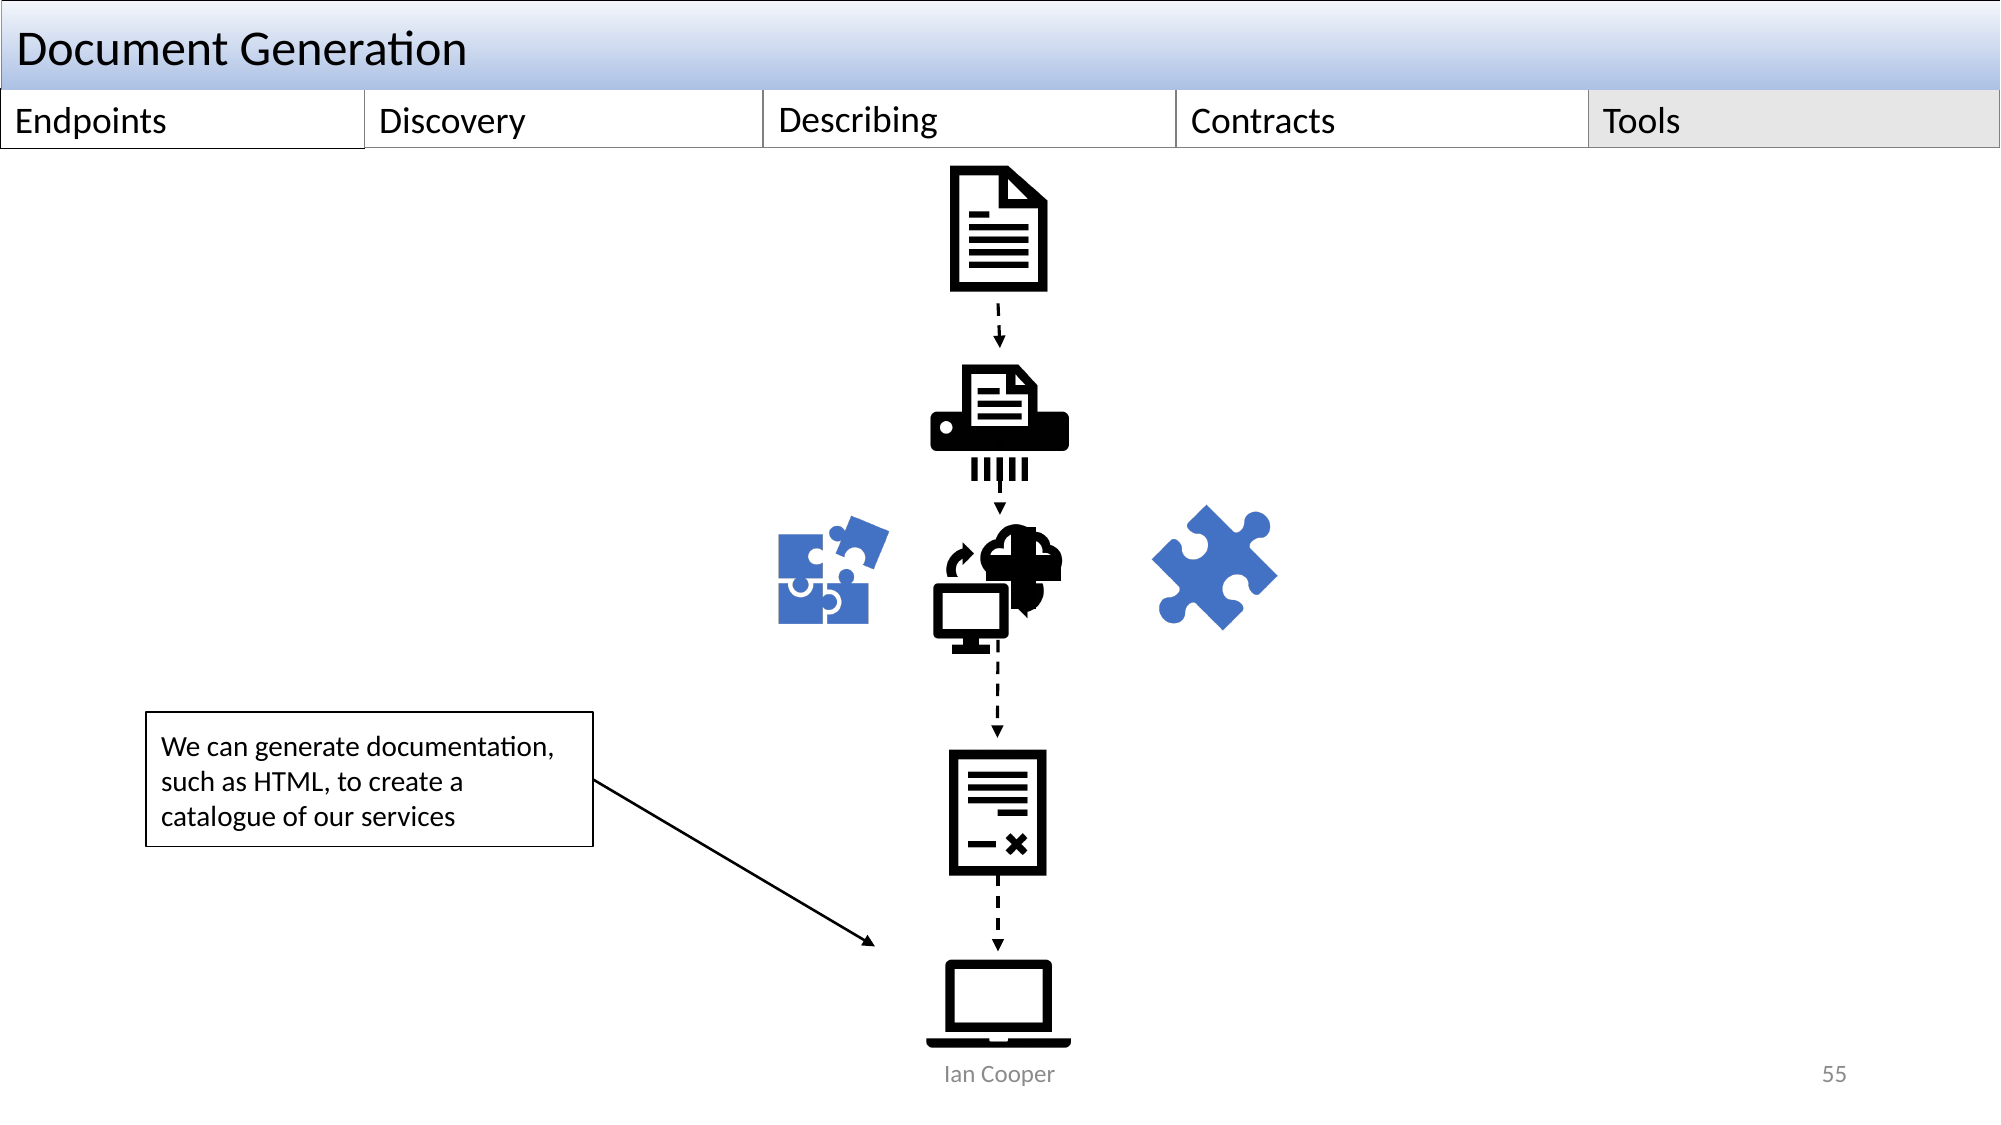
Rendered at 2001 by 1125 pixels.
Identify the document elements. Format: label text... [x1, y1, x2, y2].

text_box Discovery [364, 90, 763, 148]
text_box Describing [763, 90, 1176, 148]
picture [1139, 495, 1290, 646]
picture [924, 347, 1075, 498]
text_box Endpoints [0, 88, 365, 149]
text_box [592, 780, 875, 947]
picture [922, 928, 1074, 1079]
text_box We can generate documentation, such as HTML, to create a catalogue of our services [146, 711, 593, 847]
picture [922, 737, 1073, 888]
footer Ian Cooper [662, 1042, 1338, 1103]
picture [758, 495, 909, 646]
picture [922, 153, 1074, 304]
text_box Contracts [1176, 90, 1588, 148]
slide_number 55 [1412, 1042, 1863, 1103]
text_box Document Generation [1, 0, 2000, 90]
picture [922, 514, 1073, 665]
text_box Tools [1588, 90, 2000, 148]
